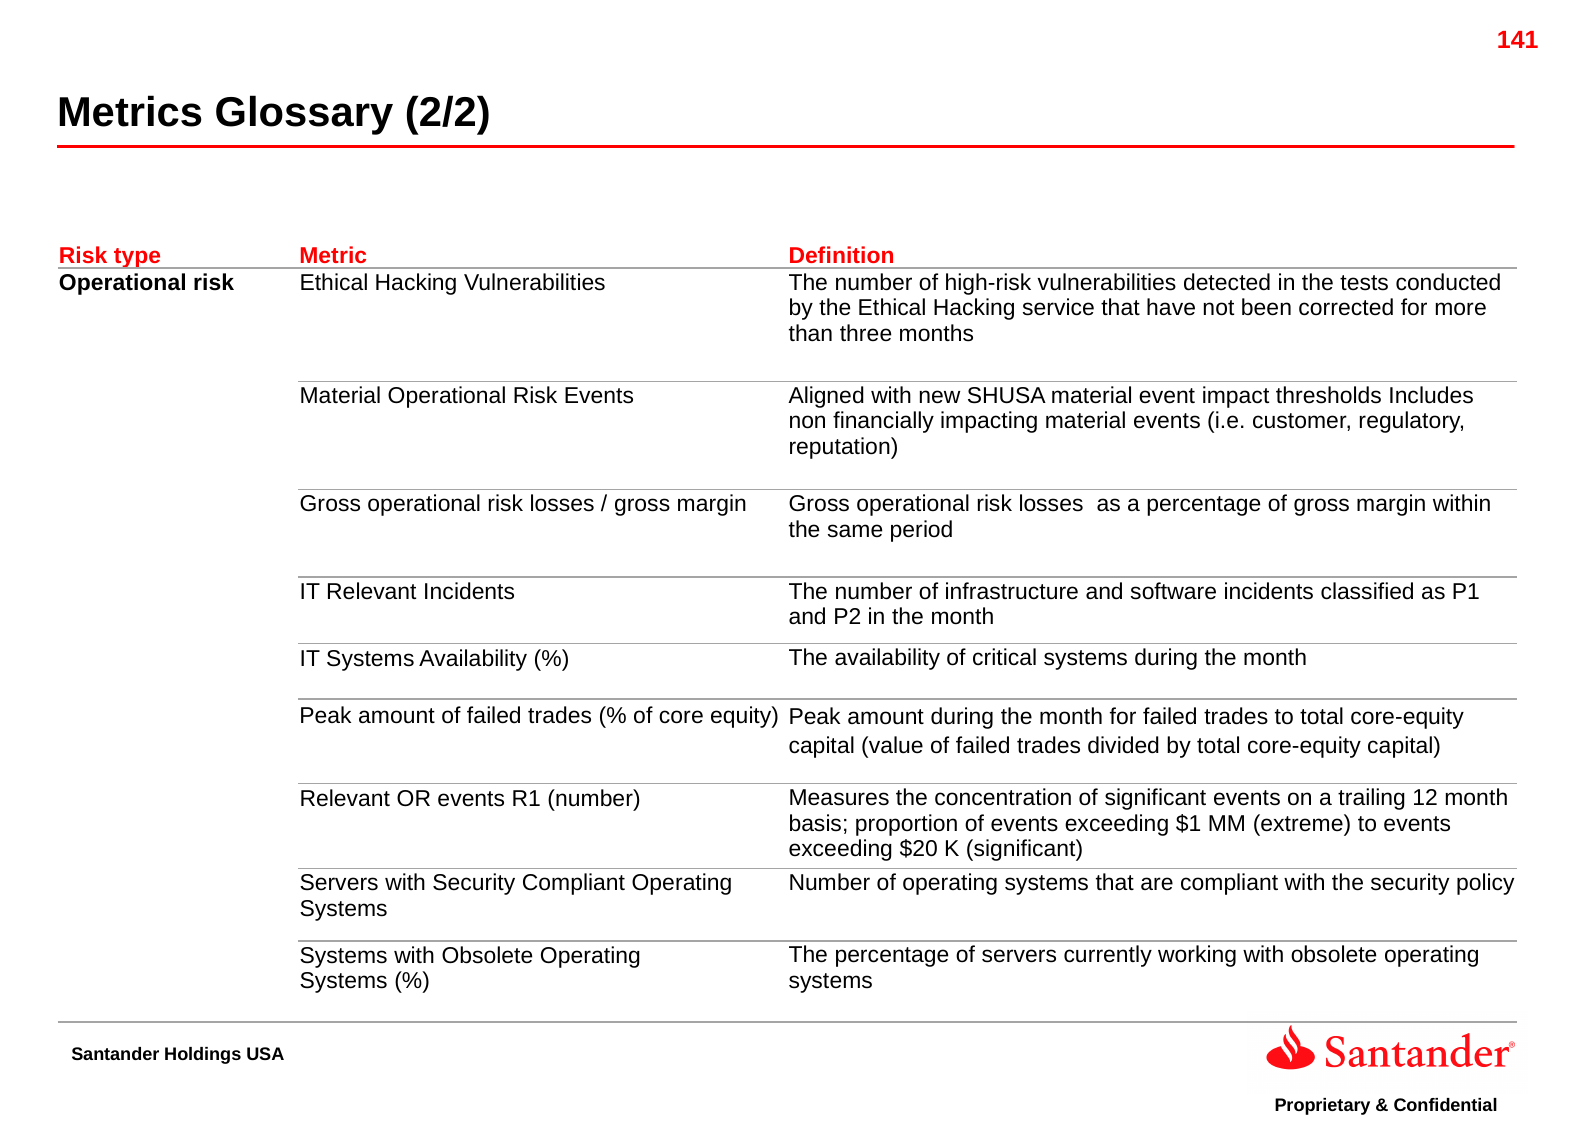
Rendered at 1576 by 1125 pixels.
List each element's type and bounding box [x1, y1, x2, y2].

list [57, 74, 1479, 146]
picture [1247, 1011, 1528, 1094]
table_cell [58, 269, 1517, 1021]
table_header [58, 241, 1517, 267]
